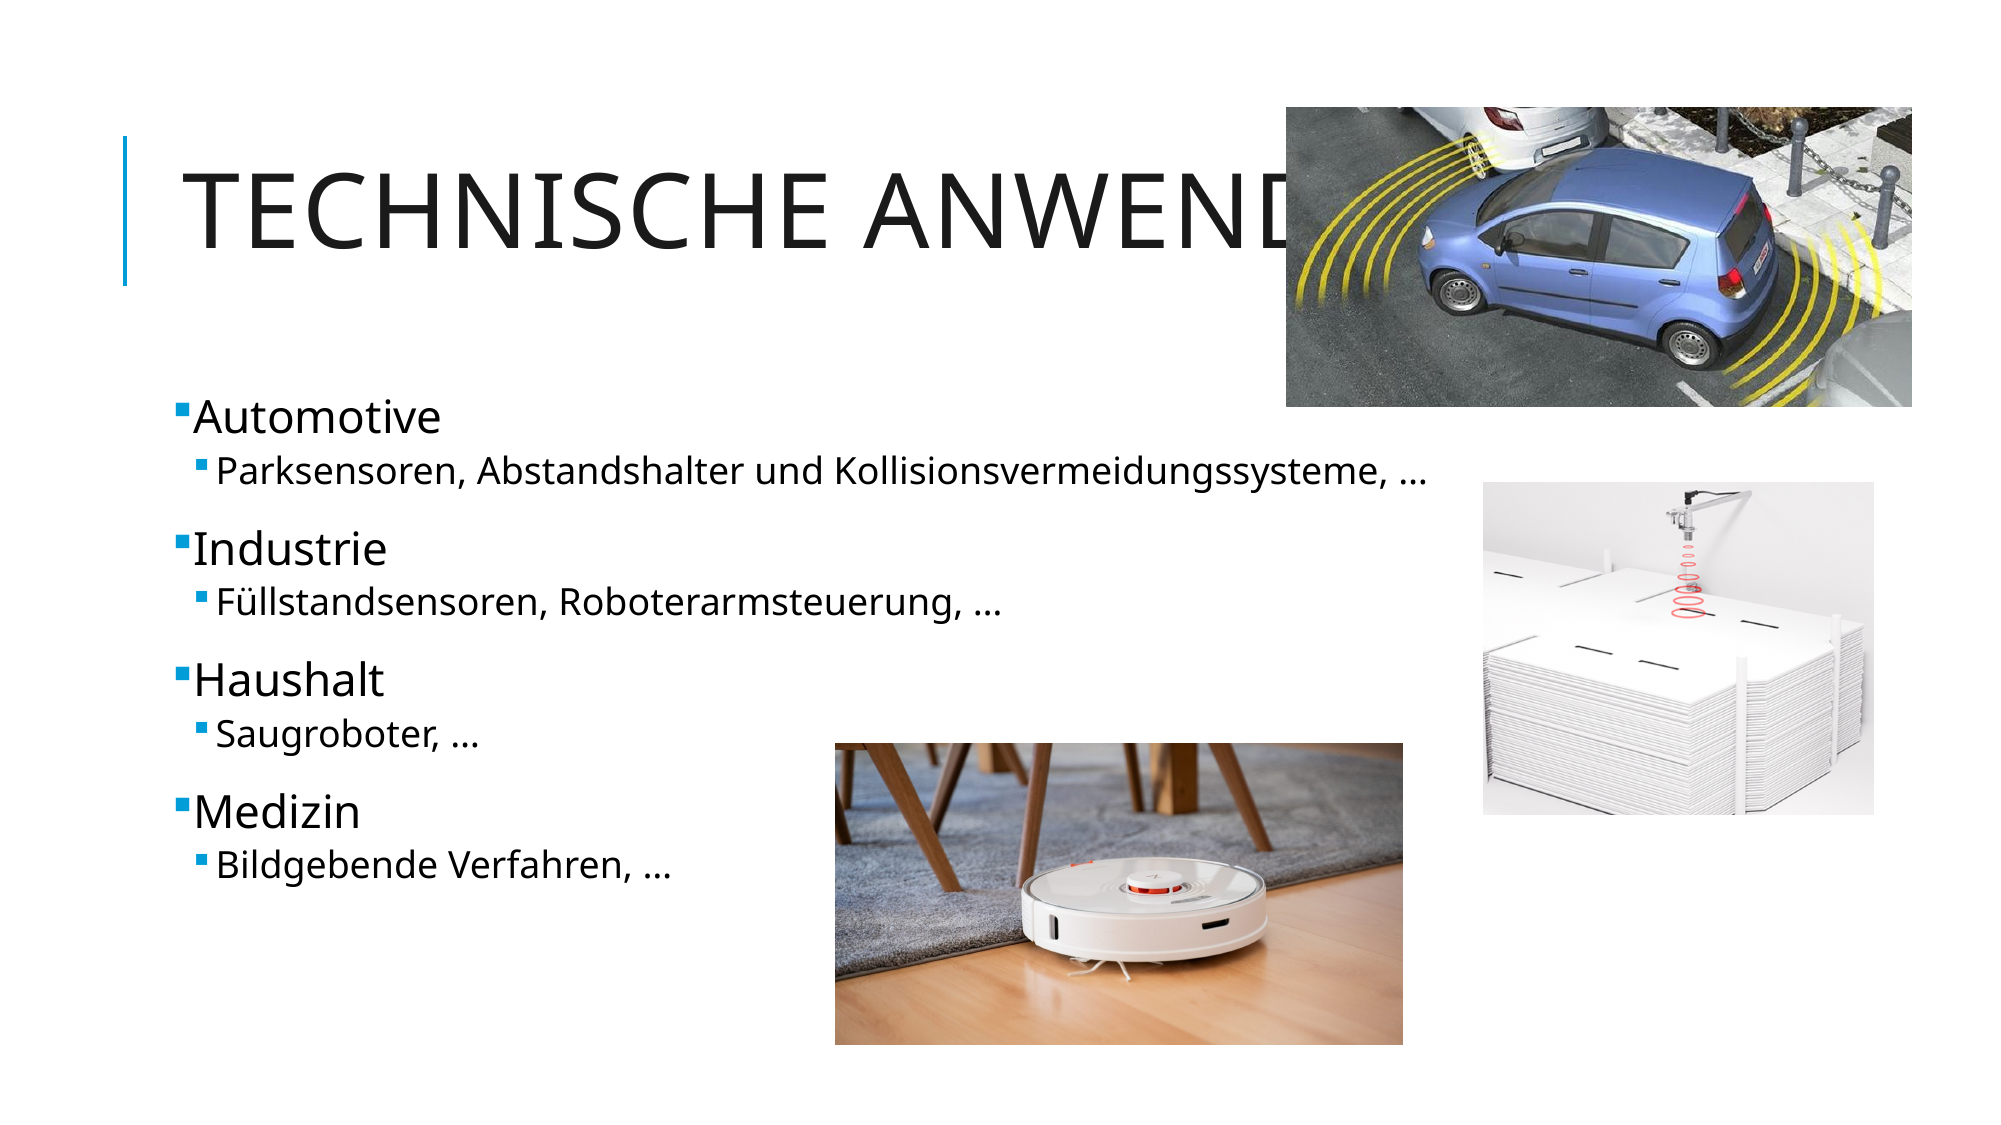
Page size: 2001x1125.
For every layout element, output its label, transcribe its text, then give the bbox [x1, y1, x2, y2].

picture [1482, 482, 1874, 815]
list Automotive Parksensoren, Abstandshalter und Kollisionsvermeidungssysteme, … Industrie Füllstandsensoren, Roboterarmsteuerung, … Haushalt Saugroboter, … Medizin Bildgebende Verfahren, … [164, 386, 1890, 1101]
picture [835, 743, 1404, 1046]
picture [1285, 107, 1913, 407]
title Technische Anwendungen [168, 96, 1763, 342]
